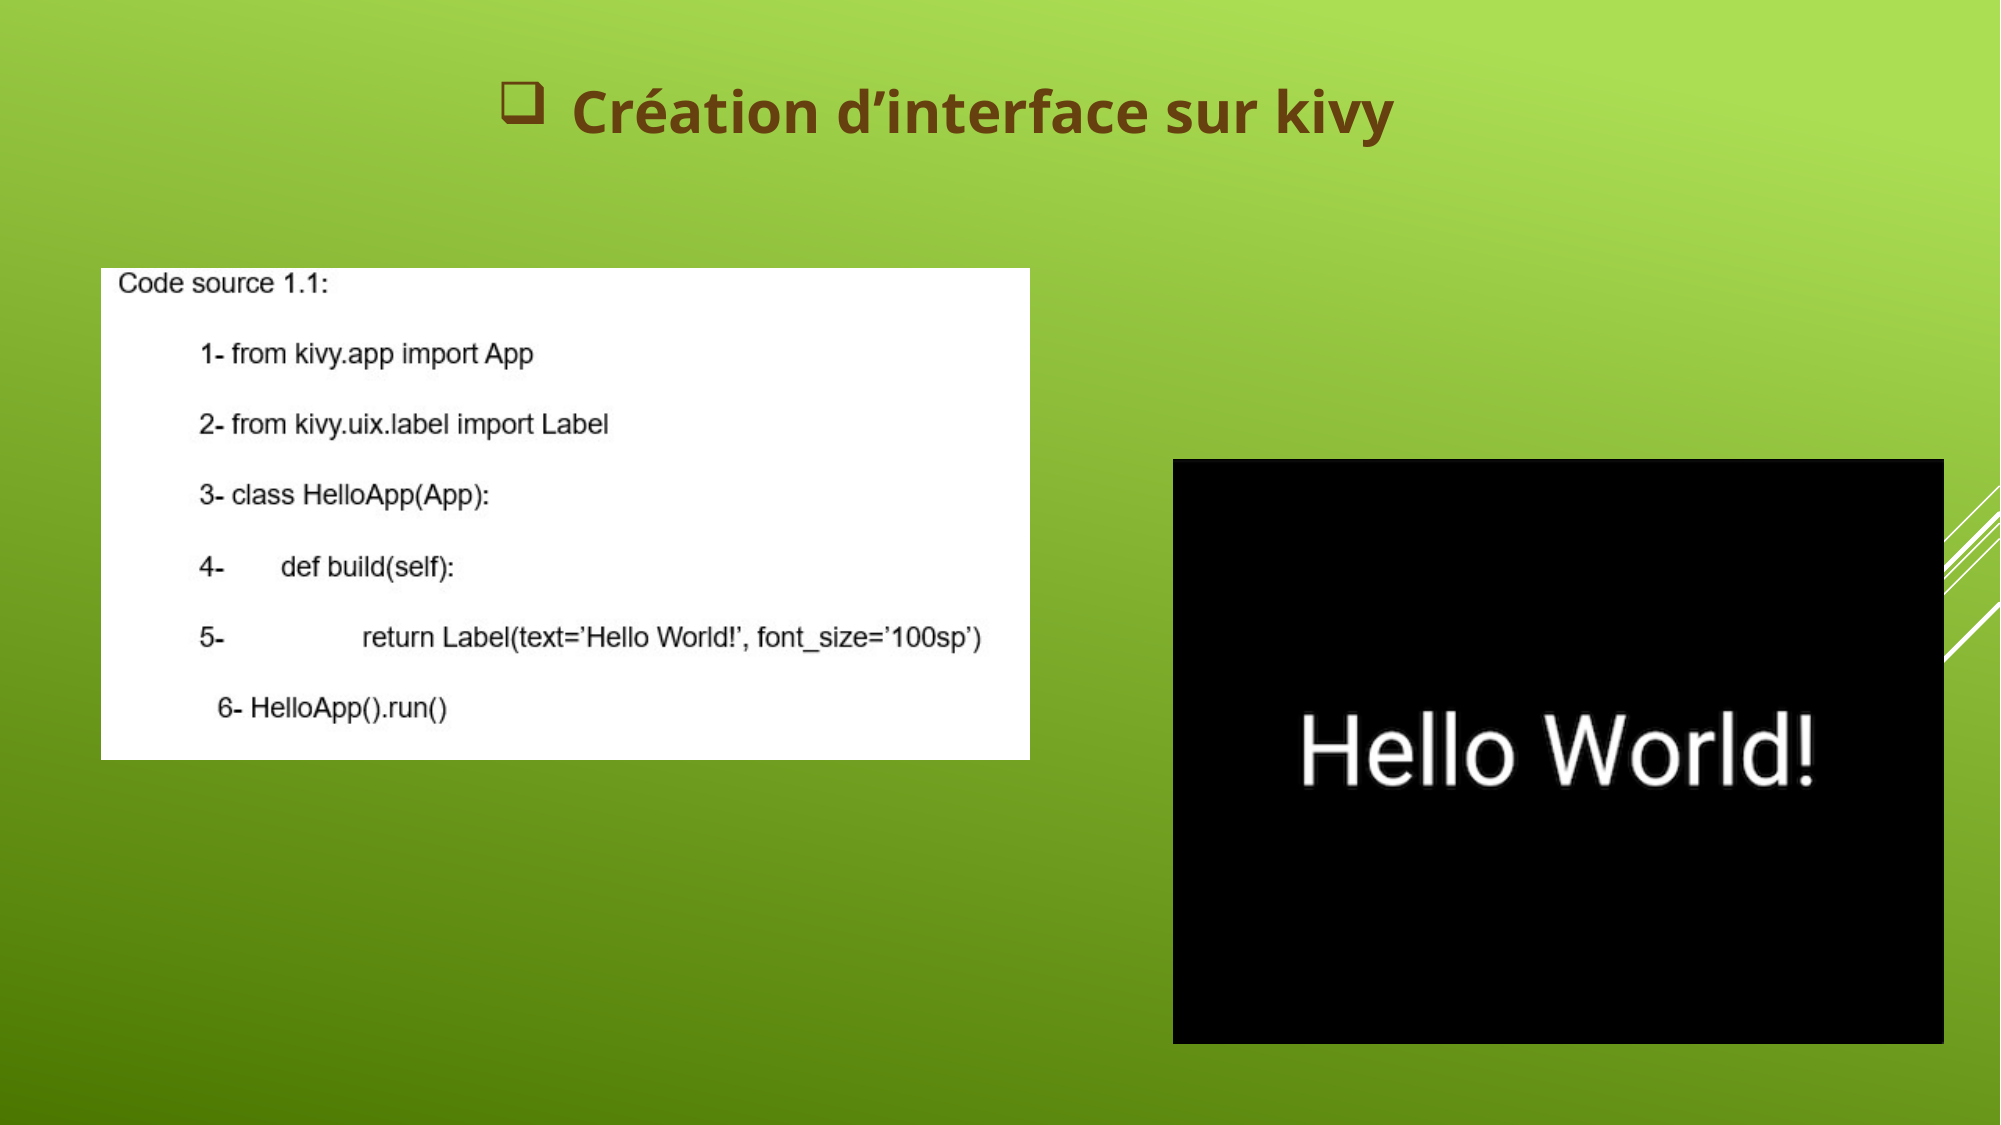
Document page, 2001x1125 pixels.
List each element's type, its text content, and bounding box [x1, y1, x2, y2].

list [100, 268, 1030, 760]
title Création d’interface sur kivy [481, 45, 1944, 177]
picture [1172, 459, 1944, 1044]
